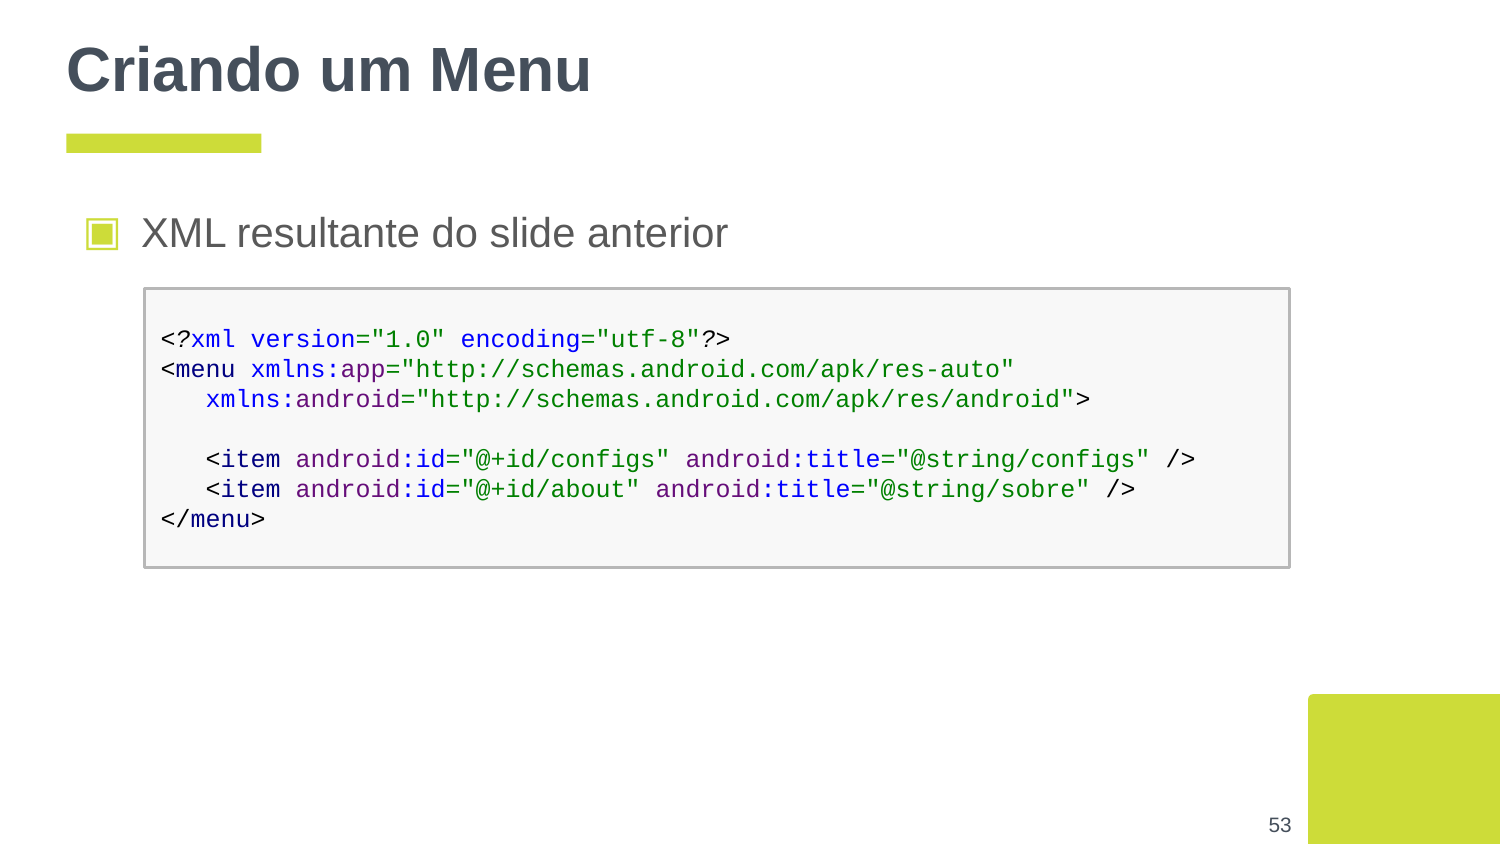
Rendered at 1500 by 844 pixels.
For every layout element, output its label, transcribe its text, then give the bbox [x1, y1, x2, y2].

slide_number ‹#› [1216, 791, 1307, 844]
list XML resultante do slide anterior [51, 183, 1449, 261]
title Criando um Menu [51, 0, 1449, 134]
text_box <?xml version="1.0" encoding="utf-8"?> <menu xmlns:app="http://schemas.android.com/apk/res-auto" xmlns:android="http://schemas.android.com/apk/res/android"> <item android:id="@+id/configs" android:title="@string/configs" /> <item android:id="@+id/about" android:title="@string/sobre" /> </menu> [144, 288, 1290, 568]
